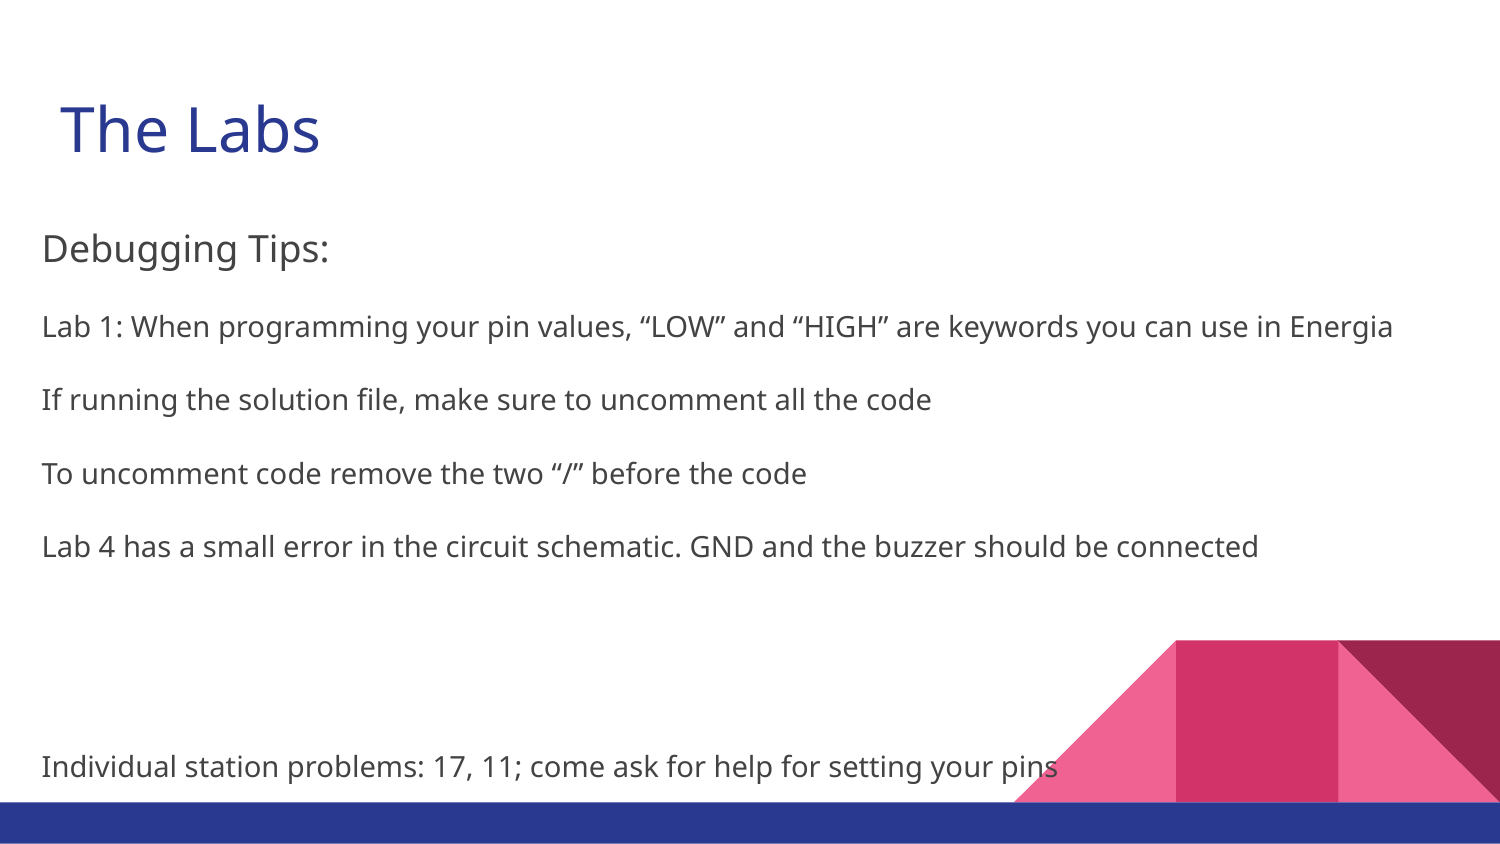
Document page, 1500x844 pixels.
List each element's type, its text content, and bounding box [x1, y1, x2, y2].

title The Labs [45, 74, 1444, 175]
list Debugging Tips: Lab 1: When programming your pin values, “LOW” and “HIGH” are keywords you can use in Energia If running the solution file, make sure to uncomment all the code To uncomment code remove the two “/” before the code Lab 4 has a small error in the circuit schematic. GND and the buzzer should be connected Individual station problems: 17, 11; come ask for help for setting your pins [26, 202, 1425, 751]
